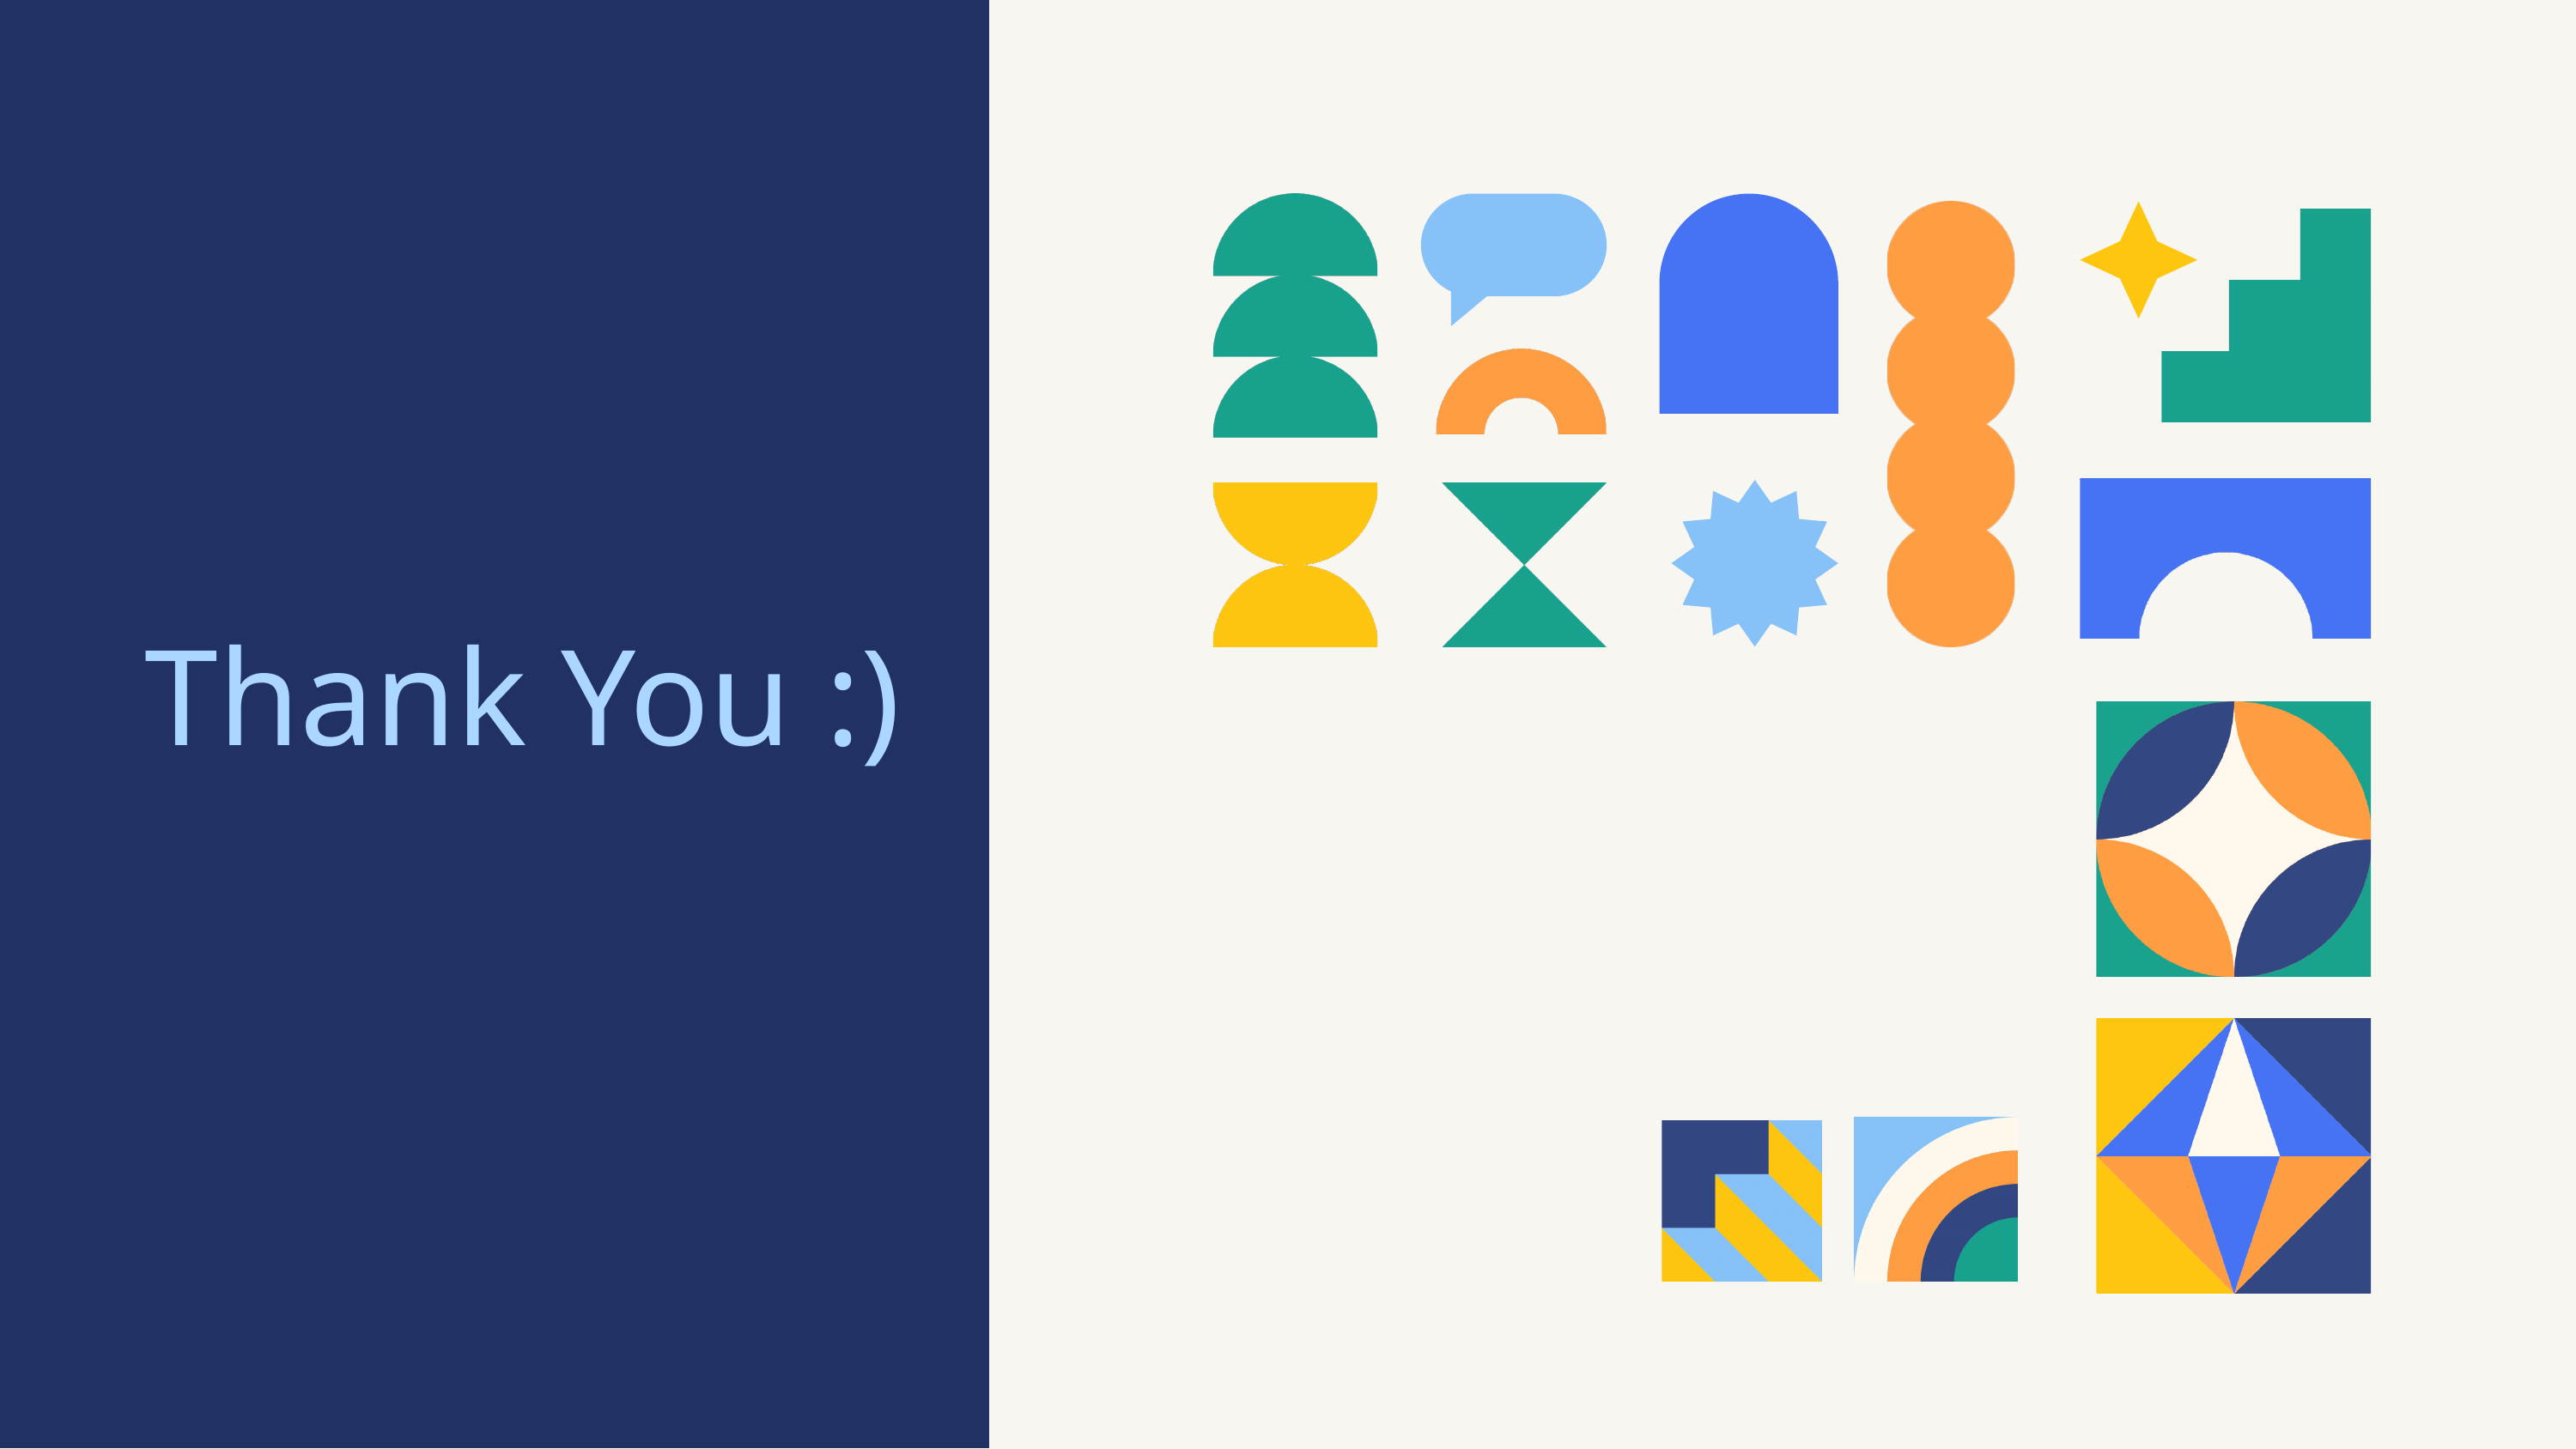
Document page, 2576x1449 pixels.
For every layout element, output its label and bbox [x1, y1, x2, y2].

text_box [1420, 193, 1607, 327]
text_box [1854, 1117, 2018, 1282]
text_box [0, 0, 990, 1449]
text_box [2096, 701, 2372, 977]
text_box [1212, 193, 1378, 438]
text_box [1886, 201, 2015, 647]
text_box [1436, 349, 1607, 434]
text_box [1671, 479, 1839, 647]
text_box [2080, 478, 2372, 639]
text_box [1659, 193, 1839, 415]
text_box [1442, 482, 1607, 647]
text_box [2096, 1018, 2372, 1294]
text_box [1662, 1120, 1822, 1282]
text_box [2161, 209, 2372, 422]
text_box [2080, 201, 2198, 319]
text_box [1212, 482, 1378, 647]
